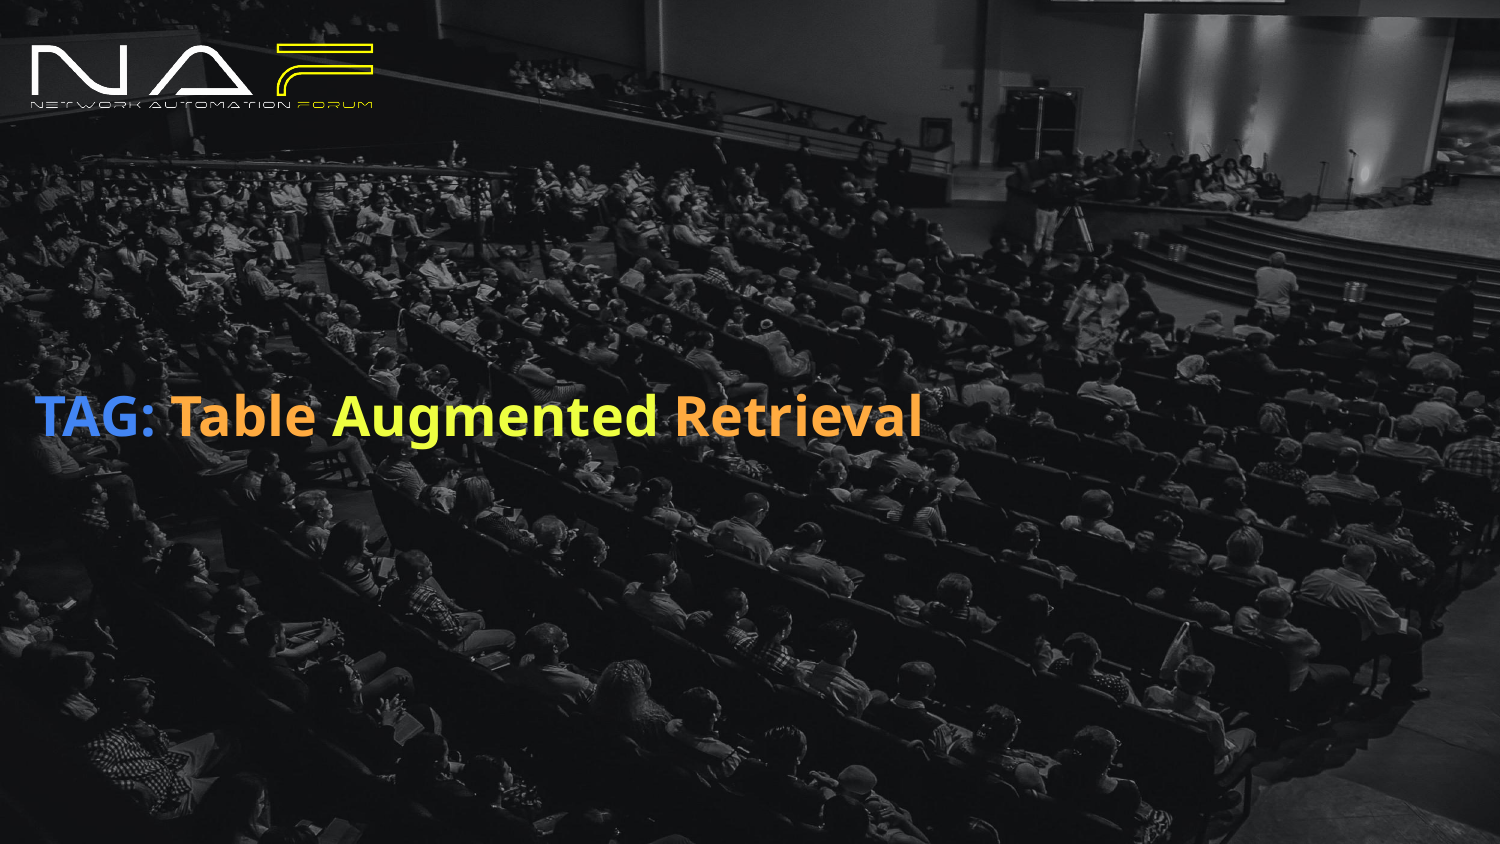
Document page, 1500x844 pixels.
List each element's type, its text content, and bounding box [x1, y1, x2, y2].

title TAG: Table Augmented Retrieval [17, 352, 1479, 491]
picture [0, 0, 1500, 844]
